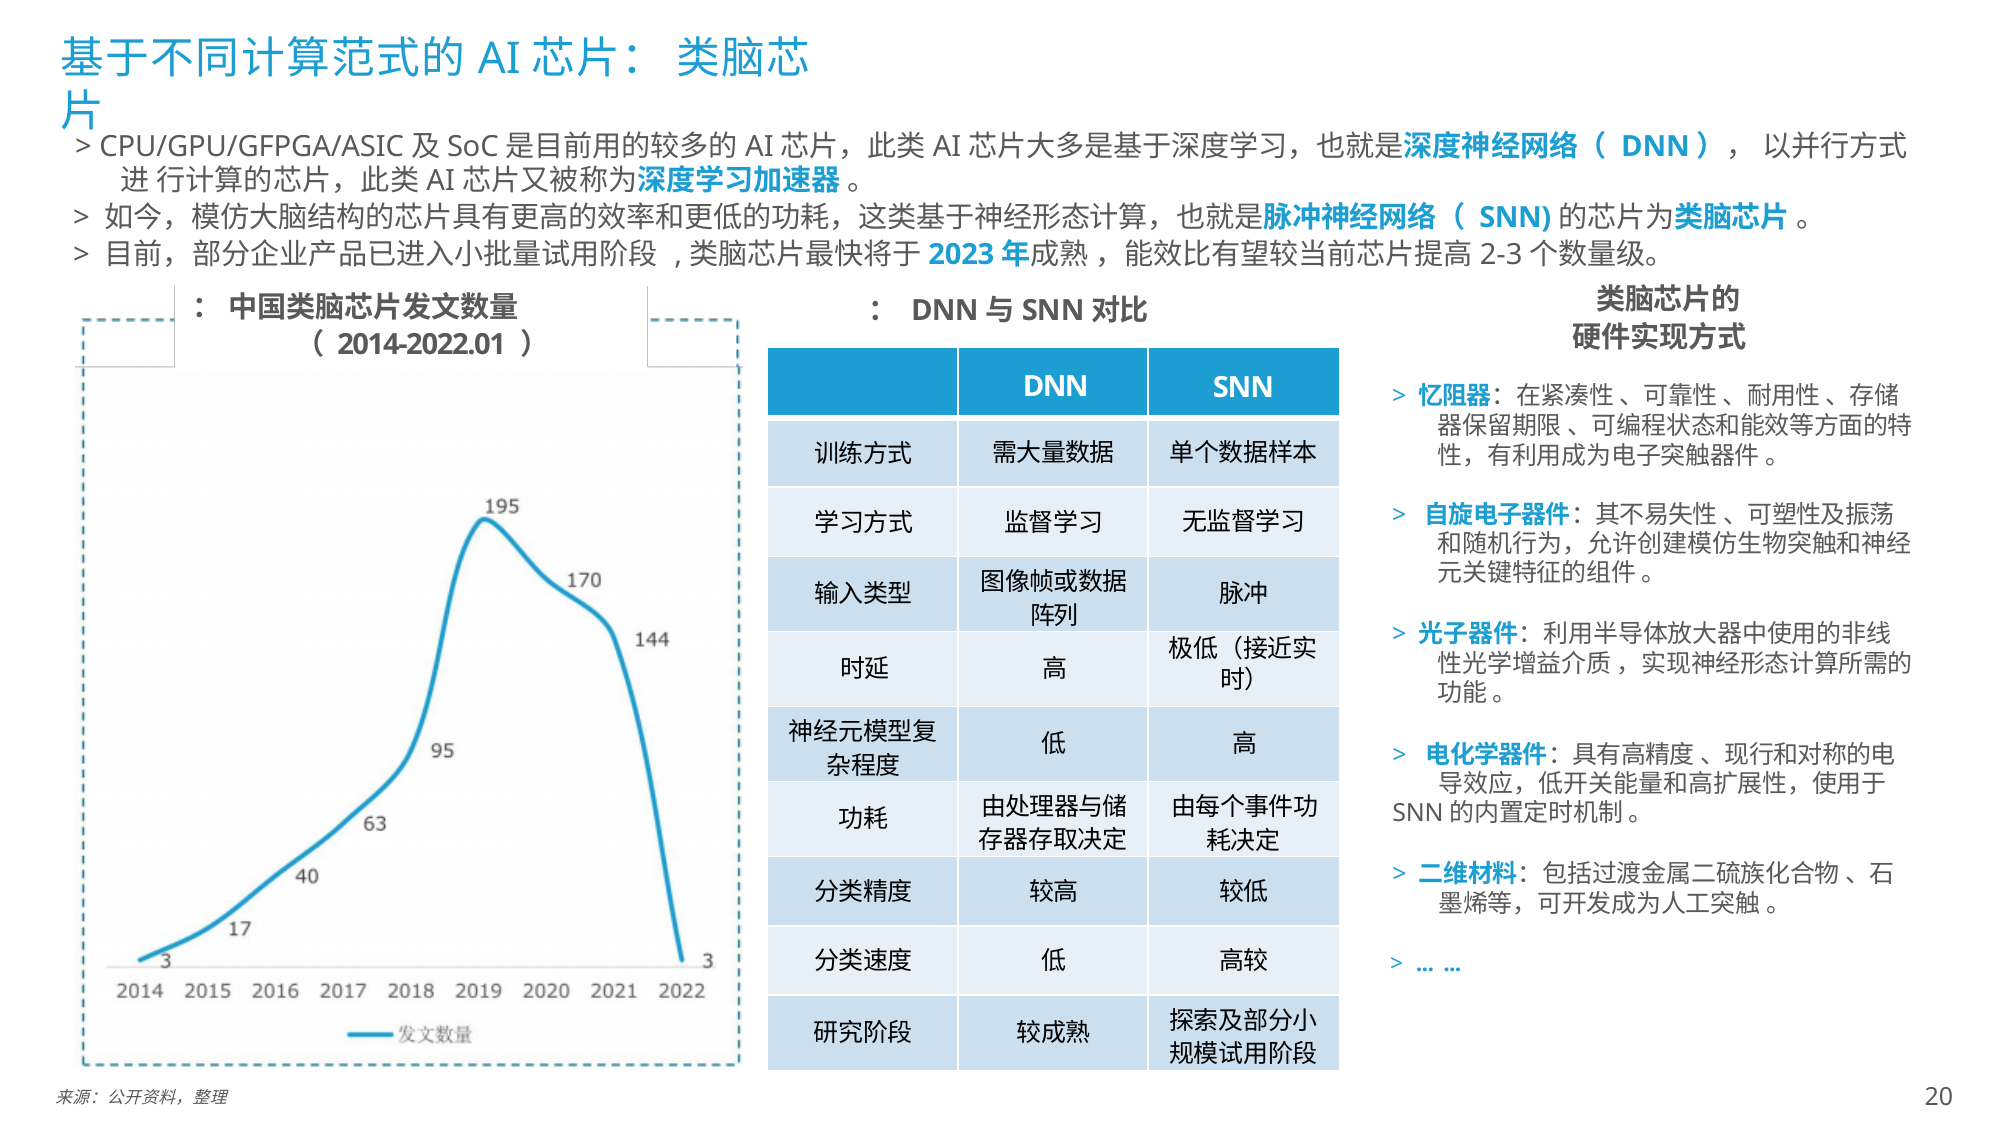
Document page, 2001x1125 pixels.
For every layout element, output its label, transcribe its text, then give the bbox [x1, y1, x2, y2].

table_cell 图像帧或数据 阵列 [959, 557, 1147, 631]
table_cell 无监督学习 [1149, 488, 1339, 556]
table_cell 训练方式 [768, 421, 957, 486]
text_box ： DNN与SNN对比 [866, 293, 1235, 328]
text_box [74, 286, 743, 1073]
table_cell 输入类型 [768, 557, 957, 631]
table_cell 极低（接近实 时） [1149, 632, 1339, 706]
table_cell 研究阶段 [768, 996, 957, 1070]
text_box 硬件实现方式 > 忆阻器：在紧凑性 、可靠性 、耐用性 、存储 器保留期限 、可编程状态和能效等方面的特 性，有利用成为电子突触器件 。 > 自旋电子器件：其不易失性 、可塑性及振荡 和随机行为，允许创建模仿生物突触和神经 元关键特征的组件 。 > 光子器件：利用半导体放大器中使用的非线 性光学增益介质 ，实现神经形态计算所需的 功能 。 > 电化学器件：具有高精度 、现行和对称的电 导效应，低开关能量和高扩展性，使用于 SNN的内置定时机制 。 > 二维材料：包括过渡金属二硫族化合物 、石 墨烯等，可开发成为人工突触 。 > ... ... [1390, 321, 1915, 980]
table_cell 分类精度 [768, 857, 957, 925]
text_box 来源：公开资料，整理 [53, 1083, 296, 1109]
table_cell 分类速度 [768, 927, 957, 994]
table_cell 低 [959, 707, 1147, 781]
table_cell 脉冲 [1149, 557, 1339, 631]
text_box 类脑芯片的 [1573, 282, 1870, 318]
table_header [768, 348, 957, 415]
table_header DNN [959, 348, 1147, 415]
table_cell 神经元模型复 杂程度 [768, 707, 957, 781]
table_cell 探索及部分小 规模试用阶段 [1149, 996, 1339, 1070]
table_cell 时延 [768, 632, 957, 706]
text_box 20 [1922, 1083, 1957, 1113]
table_cell 由每个事件功 耗决定 [1149, 782, 1339, 856]
table_cell 需大量数据 [959, 421, 1147, 486]
table_cell 由处理器与储 存器存取决定 [959, 782, 1147, 856]
table_cell 较低 [1149, 857, 1339, 925]
table_header SNN [1149, 348, 1339, 415]
table_cell 单个数据样本 [1149, 421, 1339, 486]
table_cell 高 [959, 632, 1147, 706]
text_box > CPU/GPU/GFPGA/ASIC及SoC是目前用的较多的AI芯片，此类AI芯片大多是基于深度学习，也就是深度神经网络（ DNN）， 以并行方式进 行计算的芯片，此类AI芯片又被称为深度学习加速器 。 > 如今，模仿大脑结构的芯片具有更高的效率和更低的功耗，这类基于神经形态计算，也就是脉冲神经网络（ SNN)的芯片为类脑芯片 。 > 目前，部分企业产品已进入小批量试用阶段 ,类脑芯片最快将于2023年成熟 ，能效比有望较当前芯片提高2-3个数量级。 [73, 124, 1919, 273]
table_cell 功耗 [768, 782, 957, 856]
text_box 基于不同计算范式的AI芯片： 类脑芯片 [58, 26, 837, 84]
table_cell 学习方式 [768, 488, 957, 556]
table_cell 较高 [959, 857, 1147, 925]
table_cell 高 [1149, 707, 1339, 781]
table_cell 低 [959, 927, 1147, 994]
table_cell 较成熟 [959, 996, 1147, 1070]
table_cell 监督学习 [959, 488, 1147, 556]
table_cell 高较 [1149, 927, 1339, 994]
